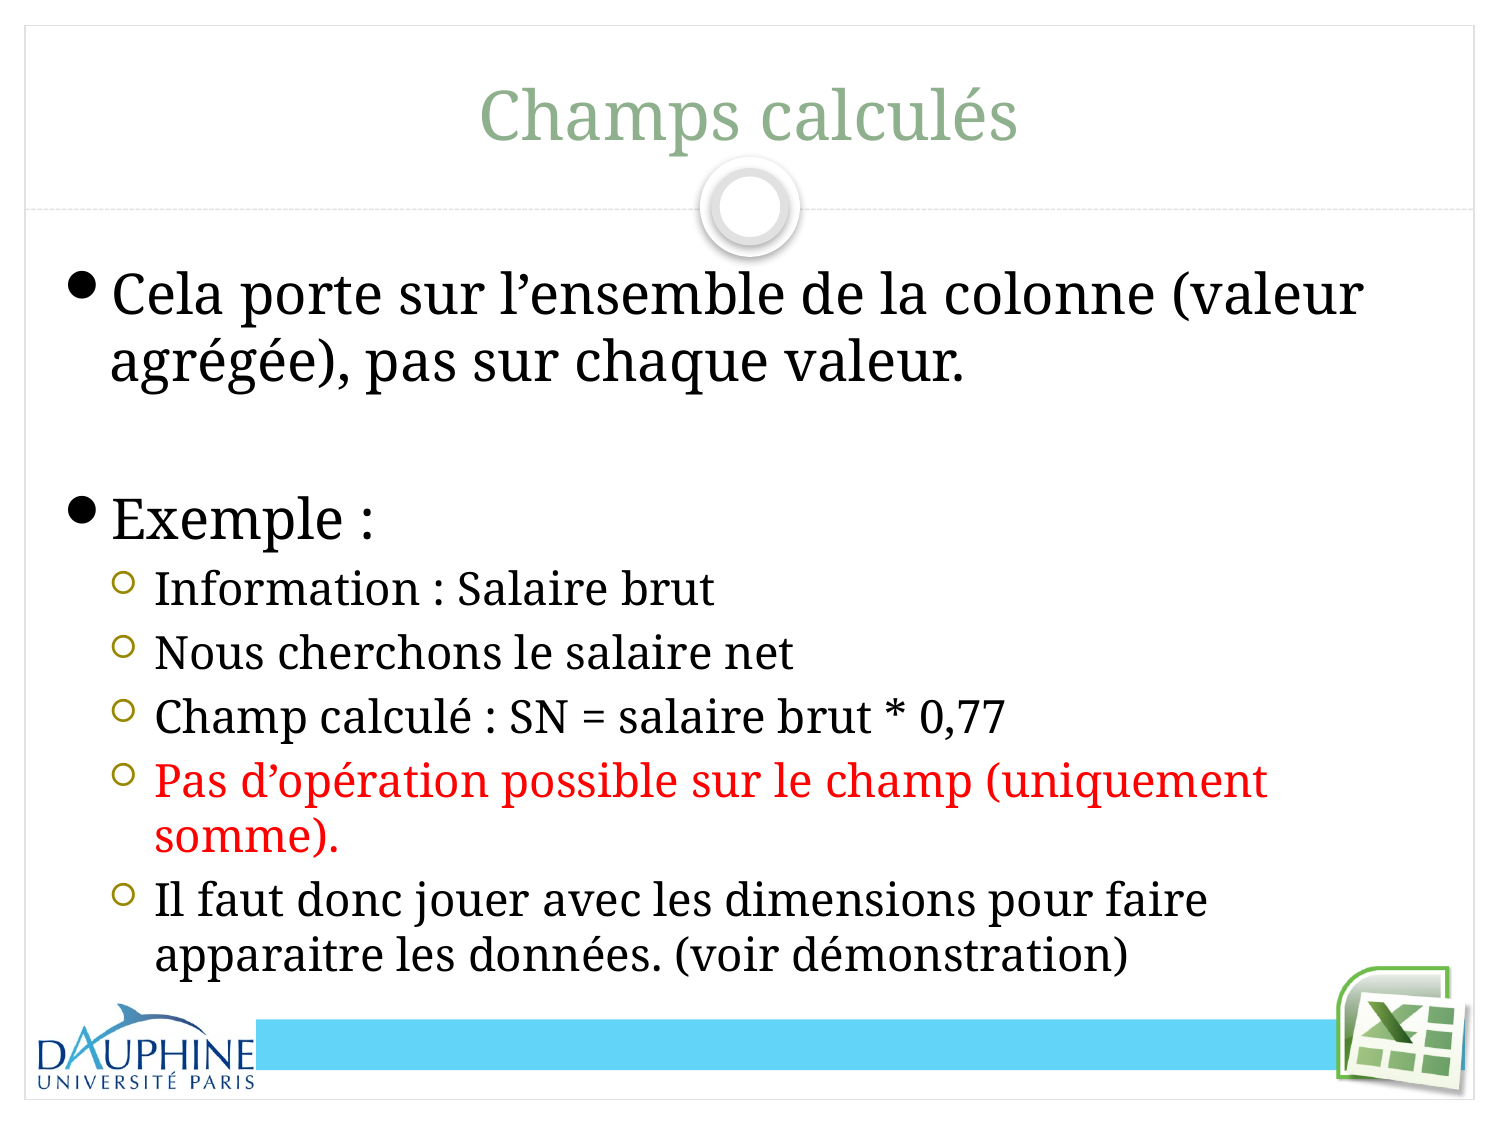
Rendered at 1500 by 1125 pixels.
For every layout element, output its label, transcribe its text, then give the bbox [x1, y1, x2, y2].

list Cela porte sur l’ensemble de la colonne (valeur agrégée), pas sur chaque valeur. Exemple : Information : Salaire brut Nous cherchons le salaire net Champ calculé : SN = salaire brut * 0,77 Pas d’opération possible sur le champ (uniquement somme). Il faut donc jouer avec les dimensions pour faire apparaitre les données. (voir démonstration) [49, 250, 1445, 1001]
picture [1324, 949, 1477, 1102]
title Champs calculés [49, 37, 1450, 162]
picture [35, 1001, 256, 1090]
